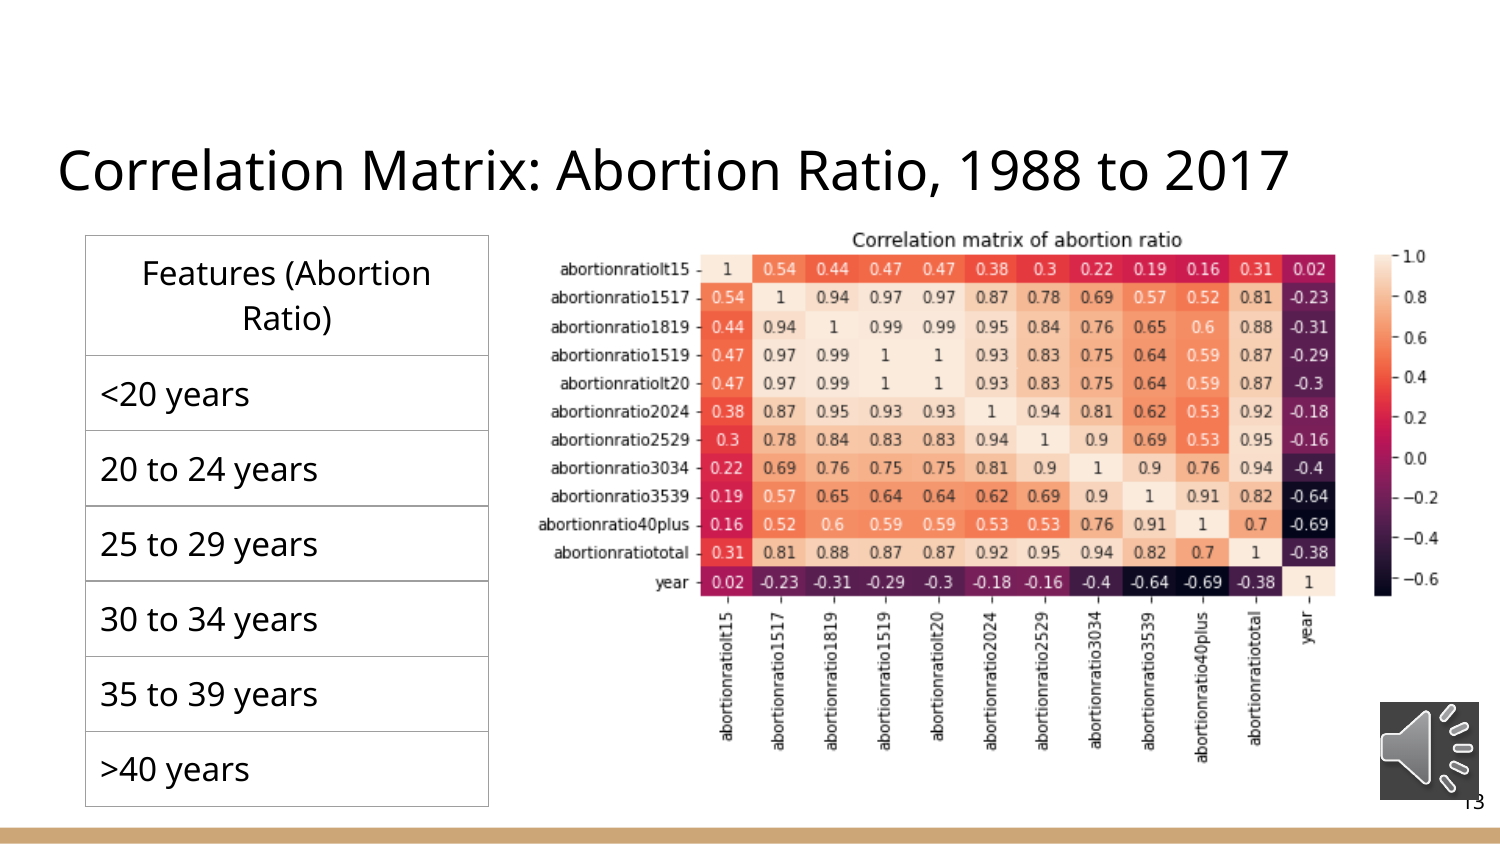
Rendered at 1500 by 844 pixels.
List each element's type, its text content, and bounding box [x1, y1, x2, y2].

title Correlation Matrix: Abortion Ratio, 1988 to 2017 [42, 80, 1441, 217]
table_cell 30 to 34 years [86, 582, 488, 656]
picture [514, 208, 1480, 802]
table_cell >40 years [86, 732, 488, 806]
table_cell 25 to 29 years [86, 507, 488, 580]
table_header Features (Abortion Ratio) [86, 236, 488, 355]
table_cell 20 to 24 years [86, 431, 488, 505]
slide_number 13 [1410, 768, 1500, 834]
table_cell <20 years [86, 356, 488, 430]
table_cell 35 to 39 years [86, 657, 488, 731]
